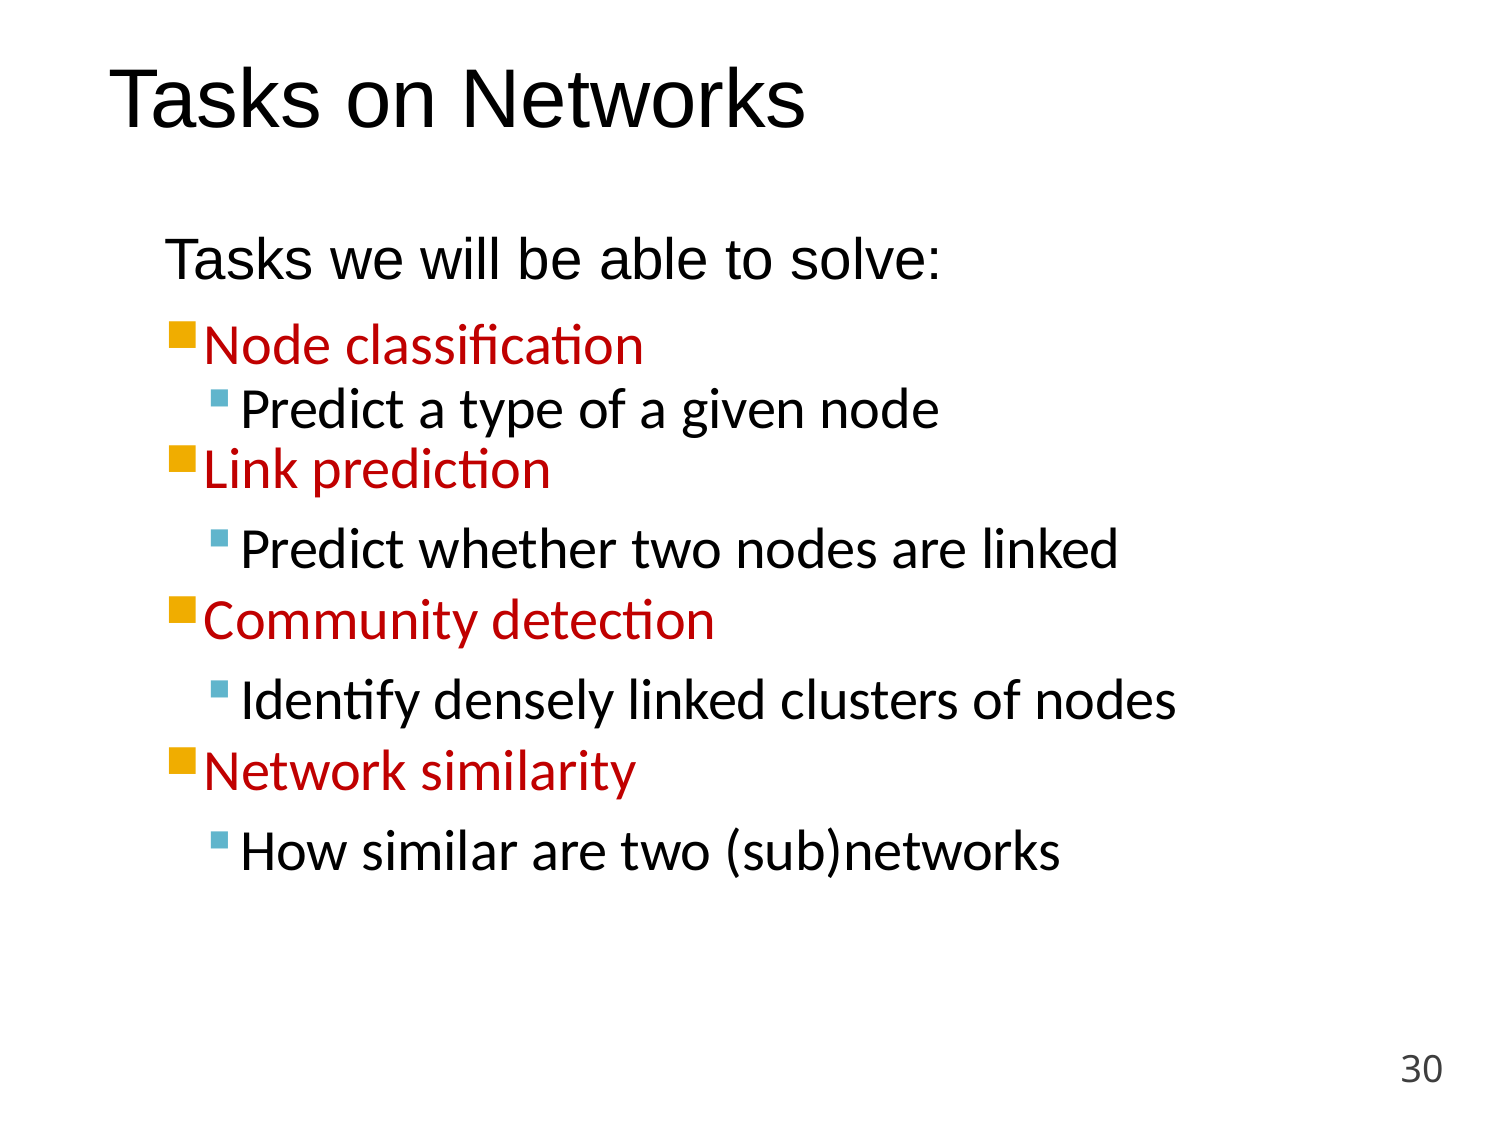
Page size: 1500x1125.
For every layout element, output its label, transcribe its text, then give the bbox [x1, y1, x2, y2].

text_box Tasks we will be able to solve: Node classification Predict a type of a given node Link prediction Predict whether two nodes are linked Community detection Identify densely linked clusters of nodes Network similarity How similar are two (sub)networks [163, 206, 1337, 883]
title Tasks on Networks [93, 42, 1388, 159]
text_box 30 [1384, 1044, 1462, 1096]
